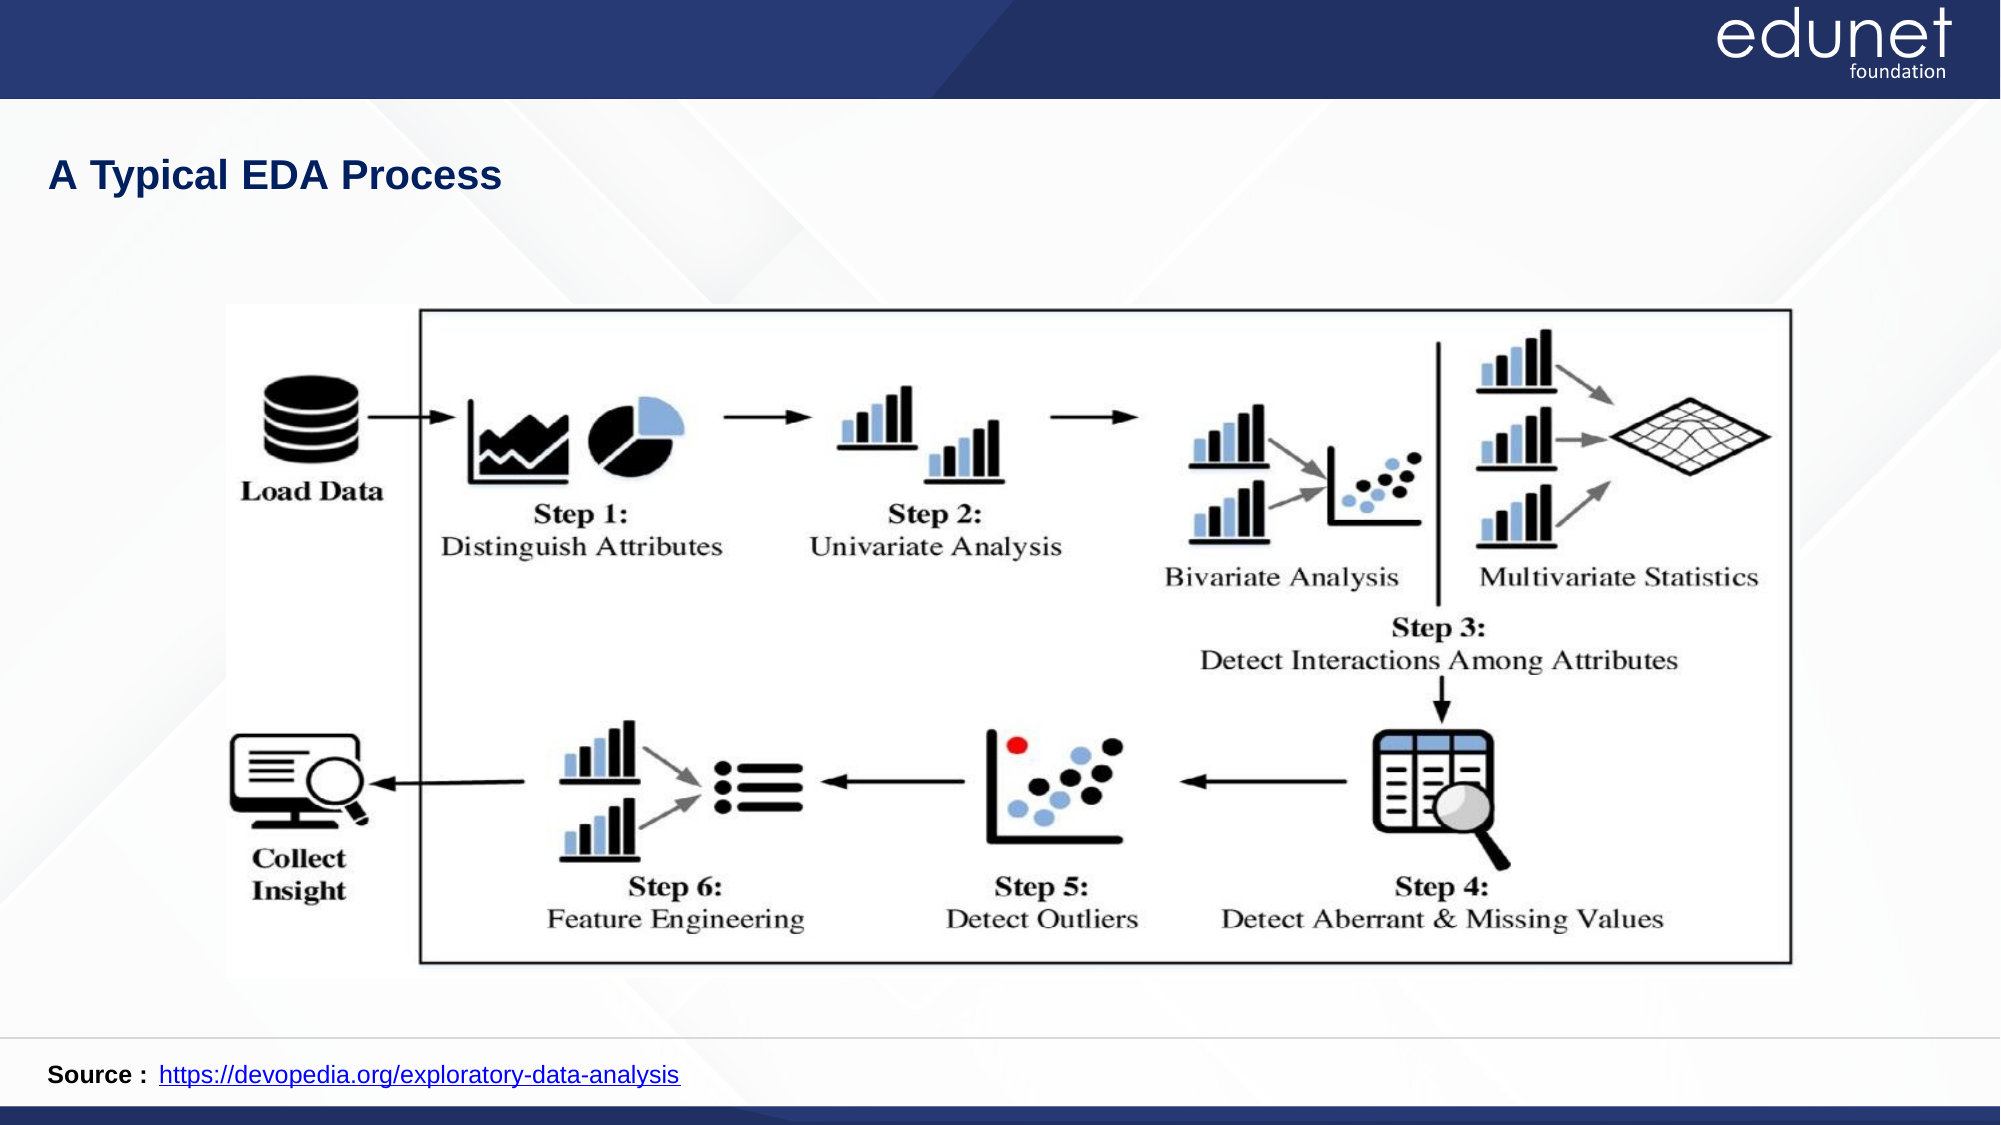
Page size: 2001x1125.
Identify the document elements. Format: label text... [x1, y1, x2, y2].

picture [0, 1105, 2000, 1125]
picture [0, 0, 2001, 99]
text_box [0, 1037, 2000, 1098]
picture [226, 304, 1800, 978]
text_box A Typical EDA Process [45, 145, 514, 198]
